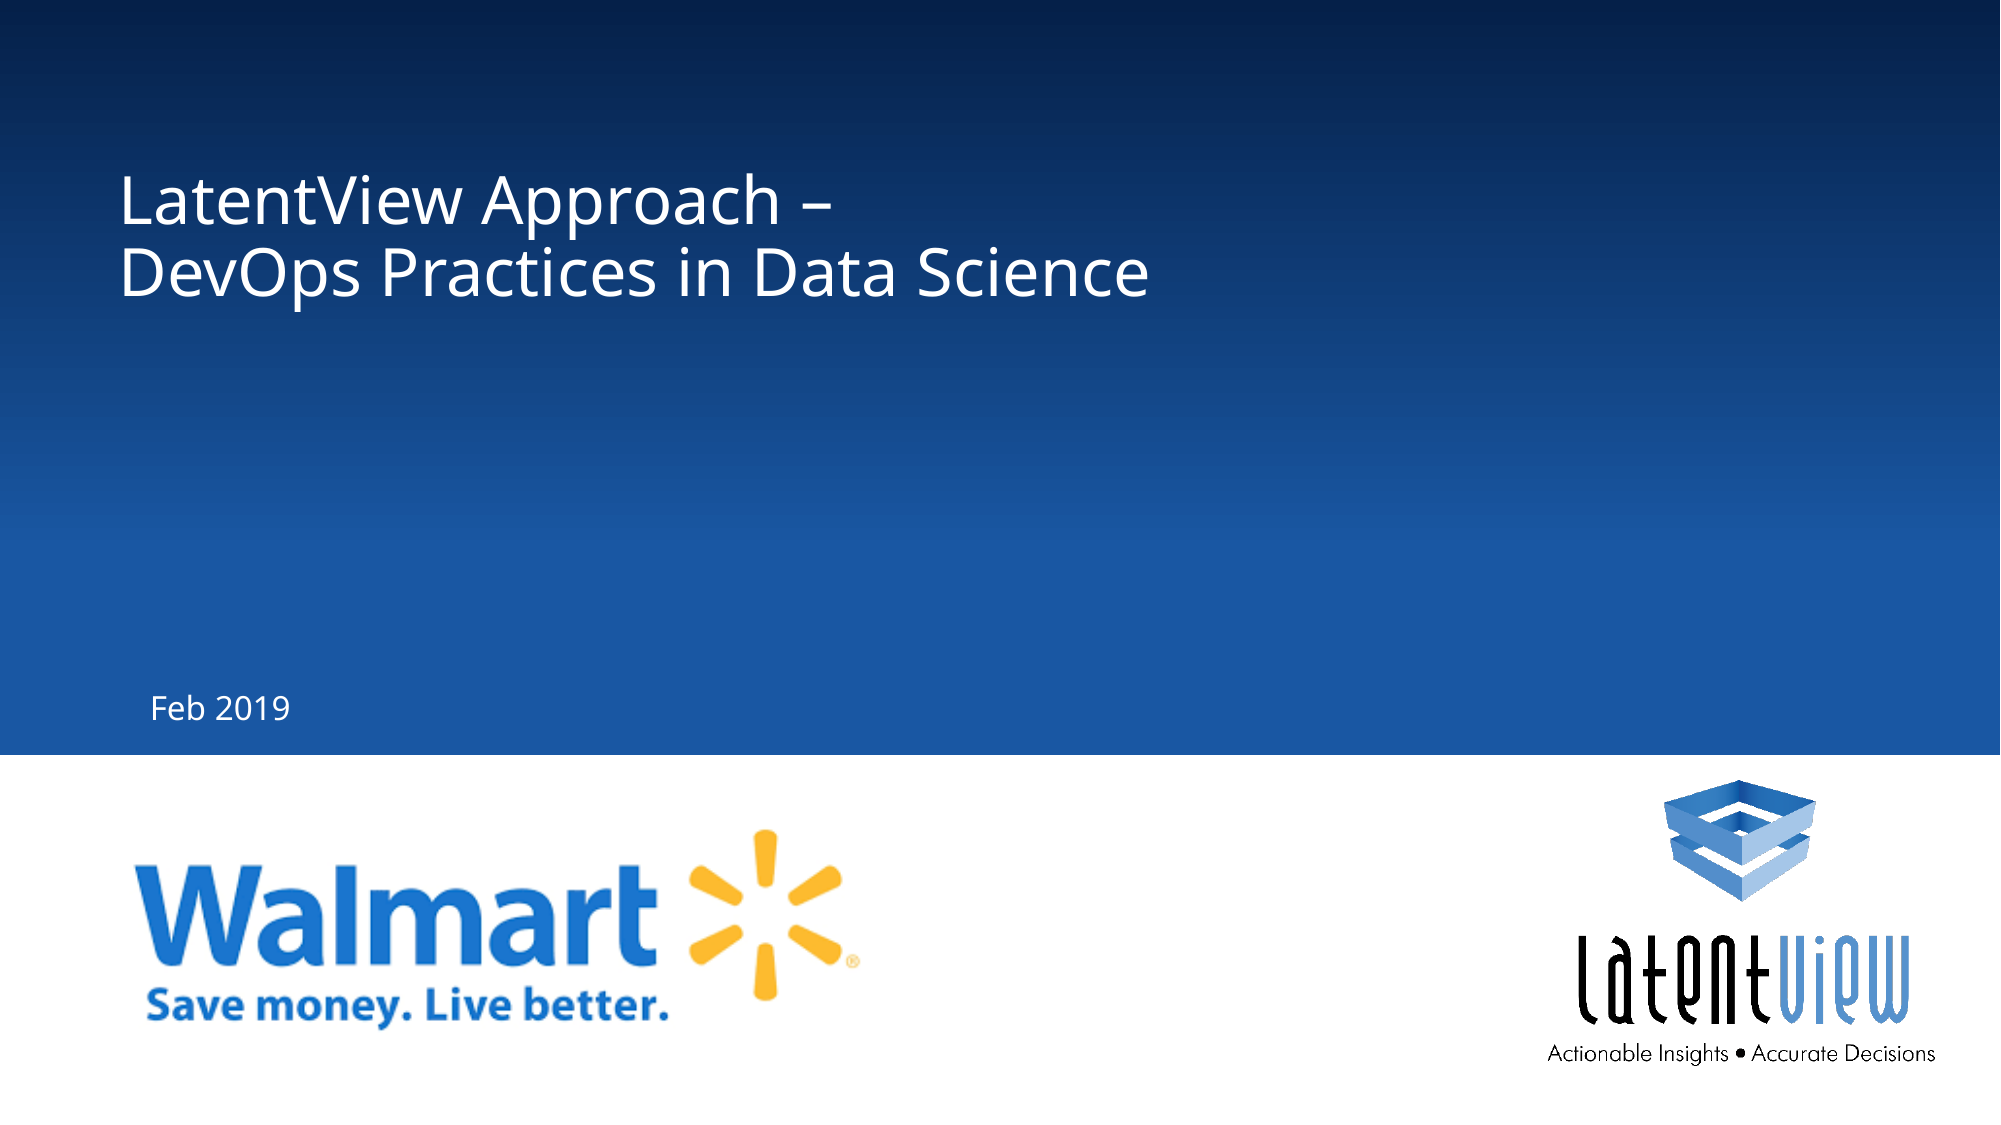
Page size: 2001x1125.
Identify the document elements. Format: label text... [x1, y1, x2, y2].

picture [103, 803, 874, 1050]
list Feb 2019 [134, 671, 568, 742]
picture [1486, 741, 2000, 1105]
title LatentView Approach – DevOps Practices in Data Science [103, 188, 1846, 290]
